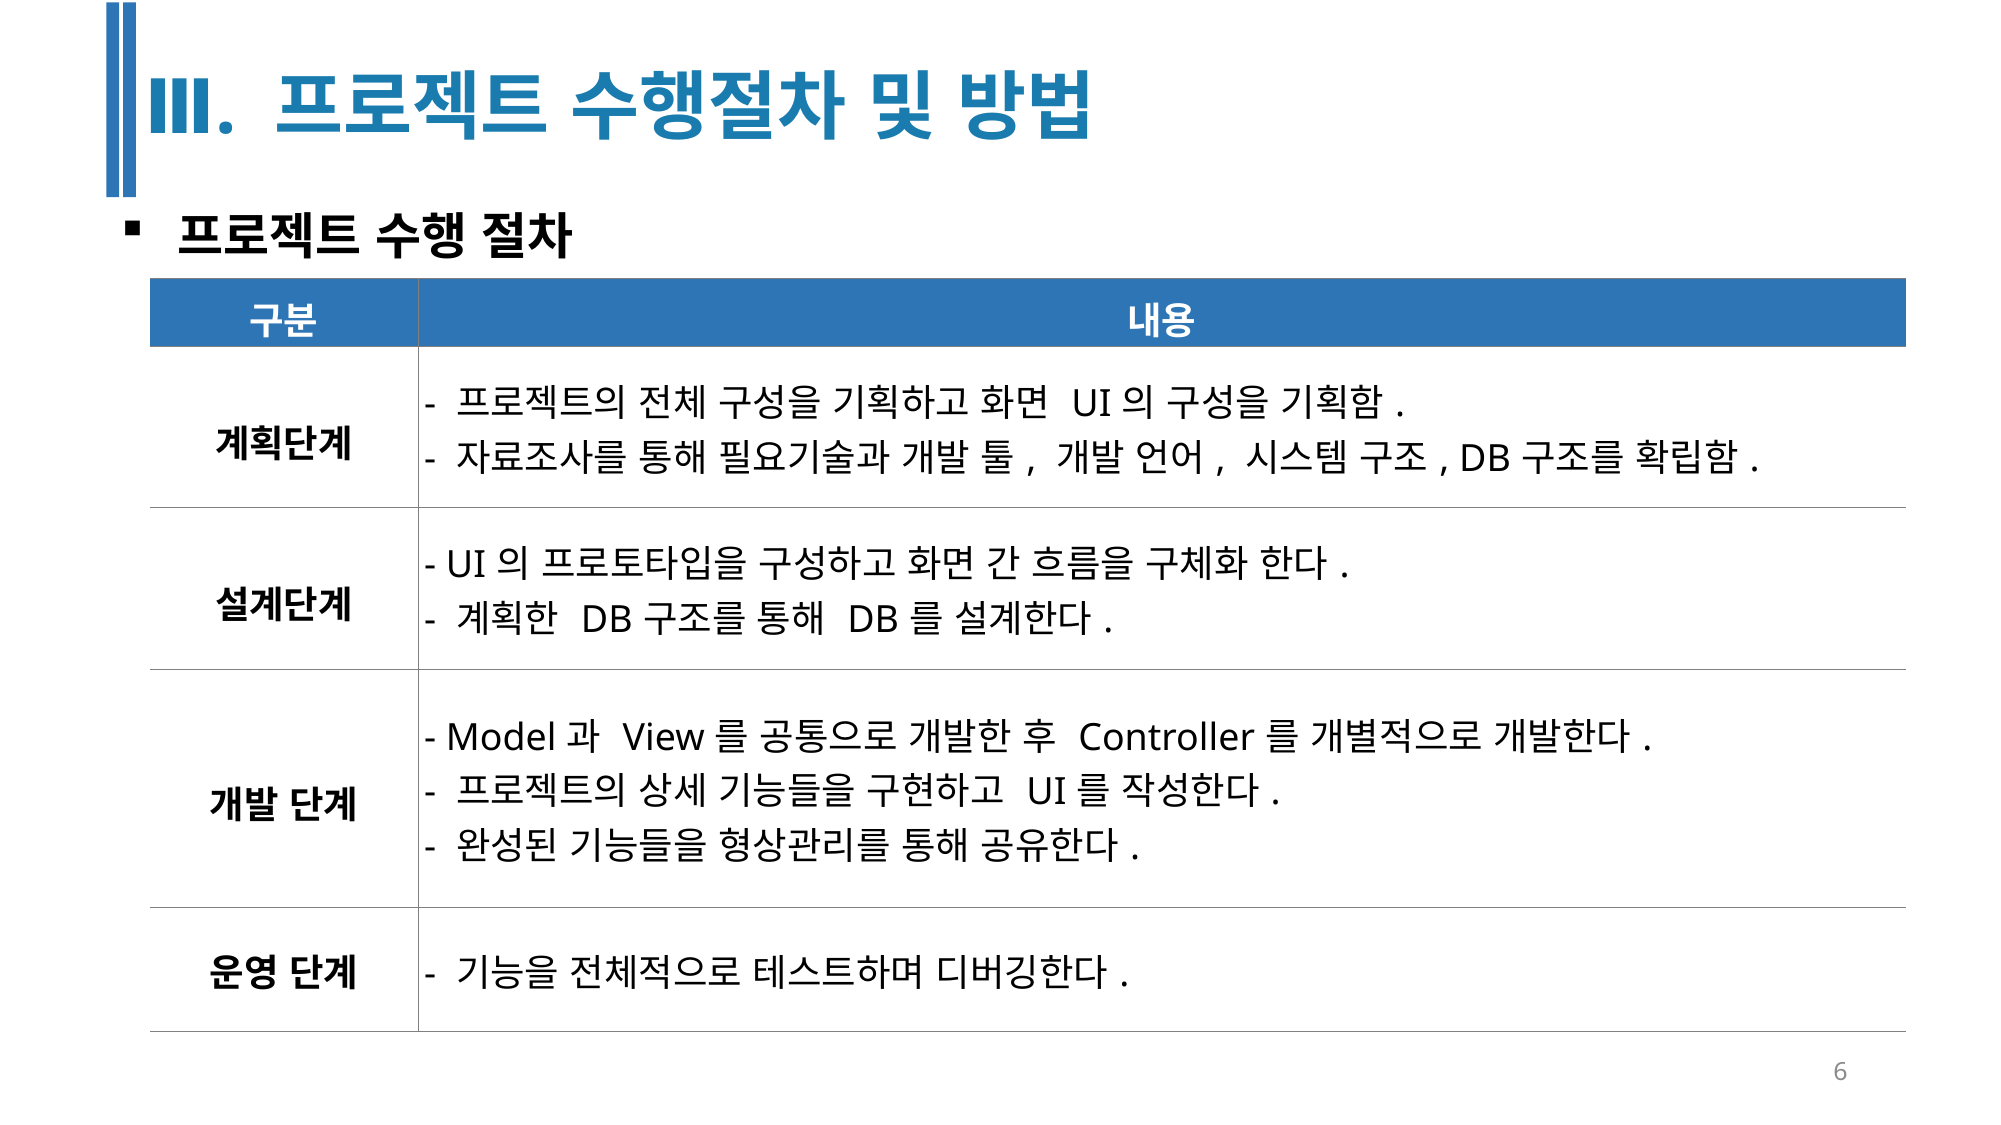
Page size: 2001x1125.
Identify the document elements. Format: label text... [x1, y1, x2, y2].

table_cell 계획단계 [150, 347, 418, 507]
text_box Ⅲ. 프로젝트 수행절차 및 방법 [136, 50, 1246, 156]
slide_number 6 [1412, 1042, 1863, 1103]
text_box 프로젝트 수행 절차 [106, 197, 1094, 272]
table_cell 운영 단계 [150, 908, 418, 1031]
table_cell - UI의 프로토타입을 구성하고 화면 간 흐름을 구체화 한다. - 계획한 DB구조를 통해 DB를 설계한다. [419, 508, 1906, 669]
table_cell 설계단계 [150, 508, 418, 669]
table_header 구분 [150, 279, 418, 346]
table_cell - Model과 View를 공통으로 개발한 후 Controller를 개별적으로 개발한다. - 프로젝트의 상세 기능들을 구현하고 UI를 작성한다. - 완성된 기능들을 형상관리를 통해 공유한다. [419, 670, 1906, 907]
table_header 내용 [419, 279, 1906, 346]
table_cell - 기능을 전체적으로 테스트하며 디버깅한다. [419, 908, 1906, 1031]
table_cell - 프로젝트의 전체 구성을 기획하고 화면 UI의 구성을 기획함. - 자료조사를 통해 필요기술과 개발 툴, 개발 언어, 시스템 구조, DB구조를 확립함. [419, 347, 1906, 507]
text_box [106, 2, 136, 198]
table_cell 개발 단계 [150, 670, 418, 907]
